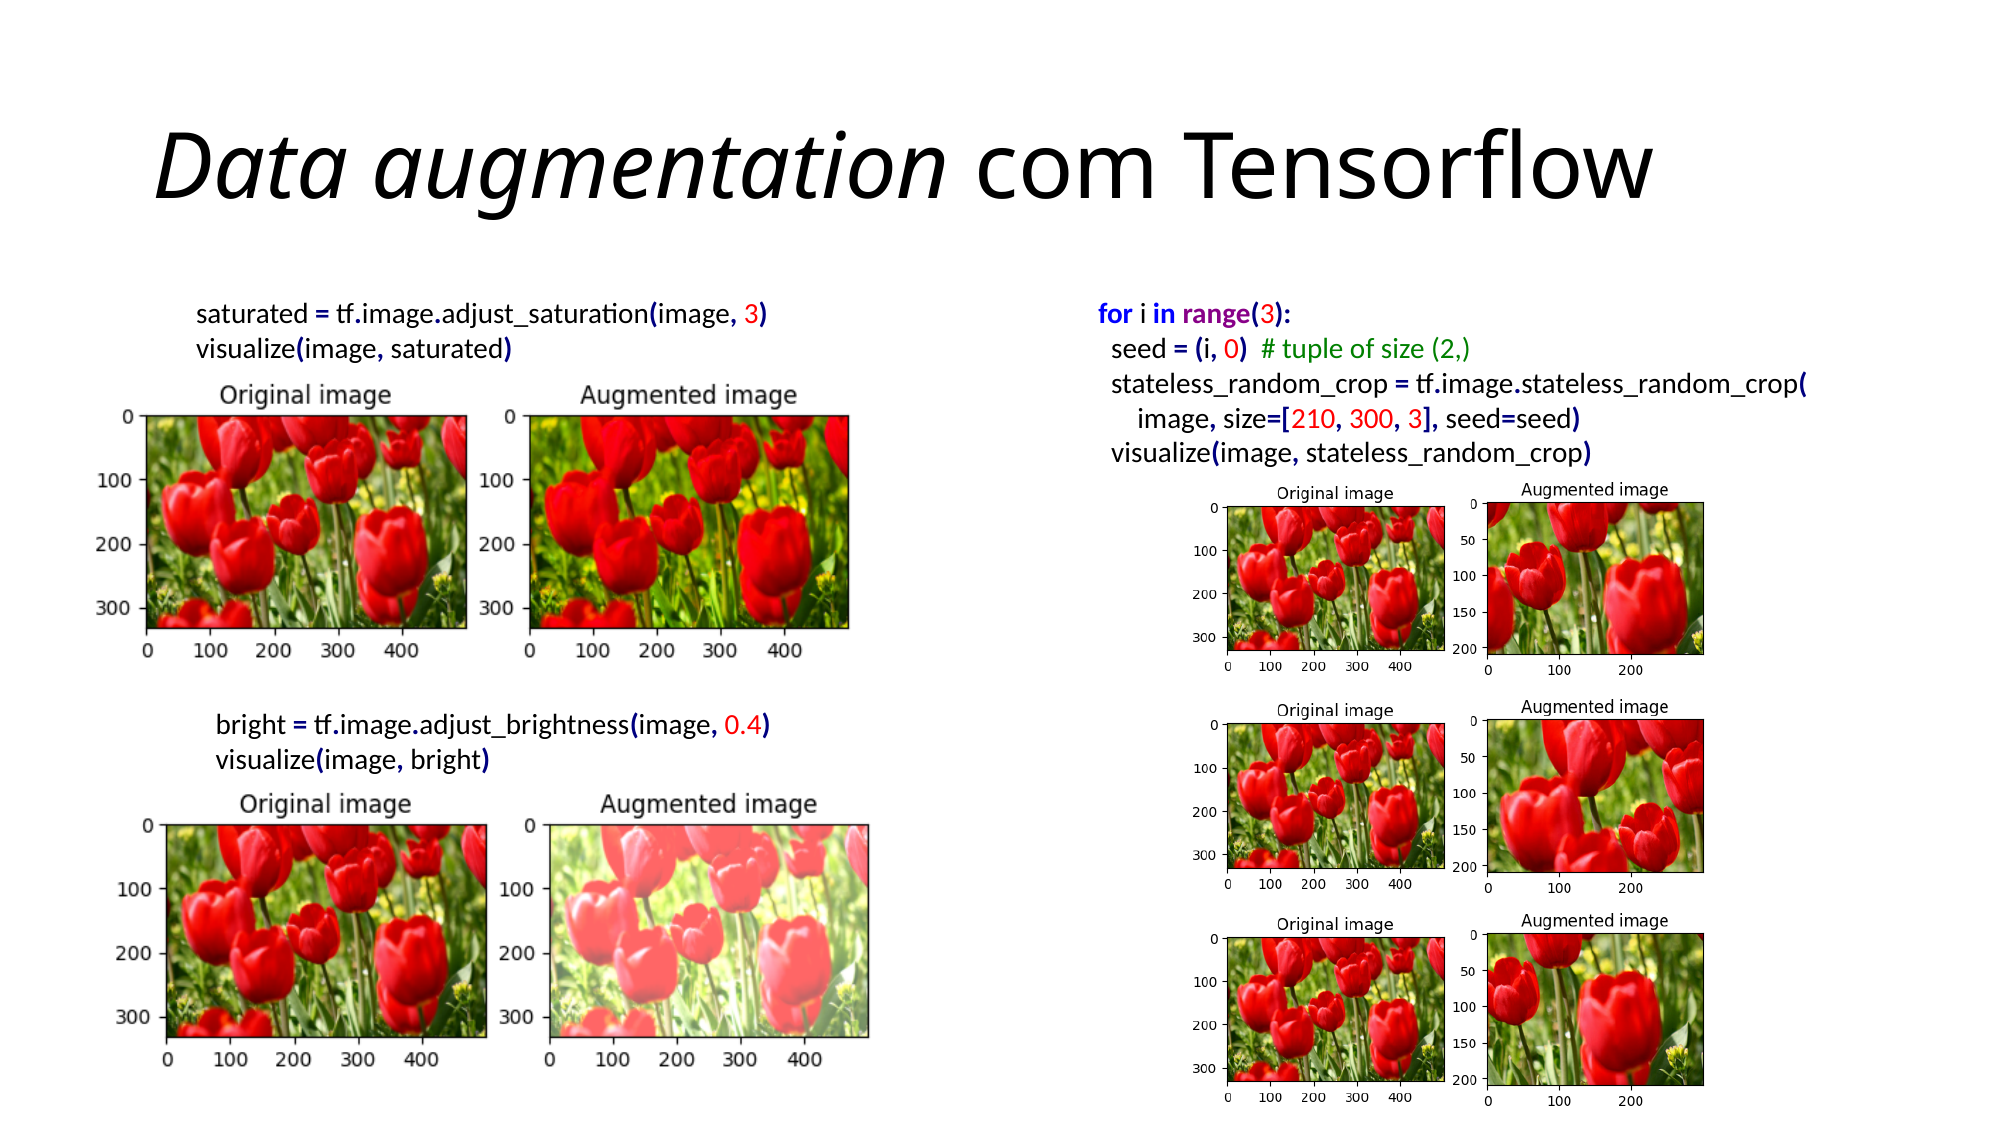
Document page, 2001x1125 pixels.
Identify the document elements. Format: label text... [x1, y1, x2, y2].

picture [81, 370, 862, 676]
text_box bright = tf.image.adjust_brightness(image, 0.4) visualize(image, bright) [200, 697, 807, 779]
title Data augmentation com Tensorflow [137, 59, 1863, 278]
text_box saturated = tf.image.adjust_saturation(image, 3) visualize(image, saturated) [181, 286, 807, 370]
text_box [1182, 472, 1712, 1117]
text_box for i in range(3): seed = (i, 0) # tuple of size (2,) stateless_random_crop = tf.image.stateless_random_crop( image, size=[210, 300, 3], seed=seed) visualize(image, stateless_random_crop) [1083, 286, 1882, 477]
picture [101, 779, 882, 1085]
